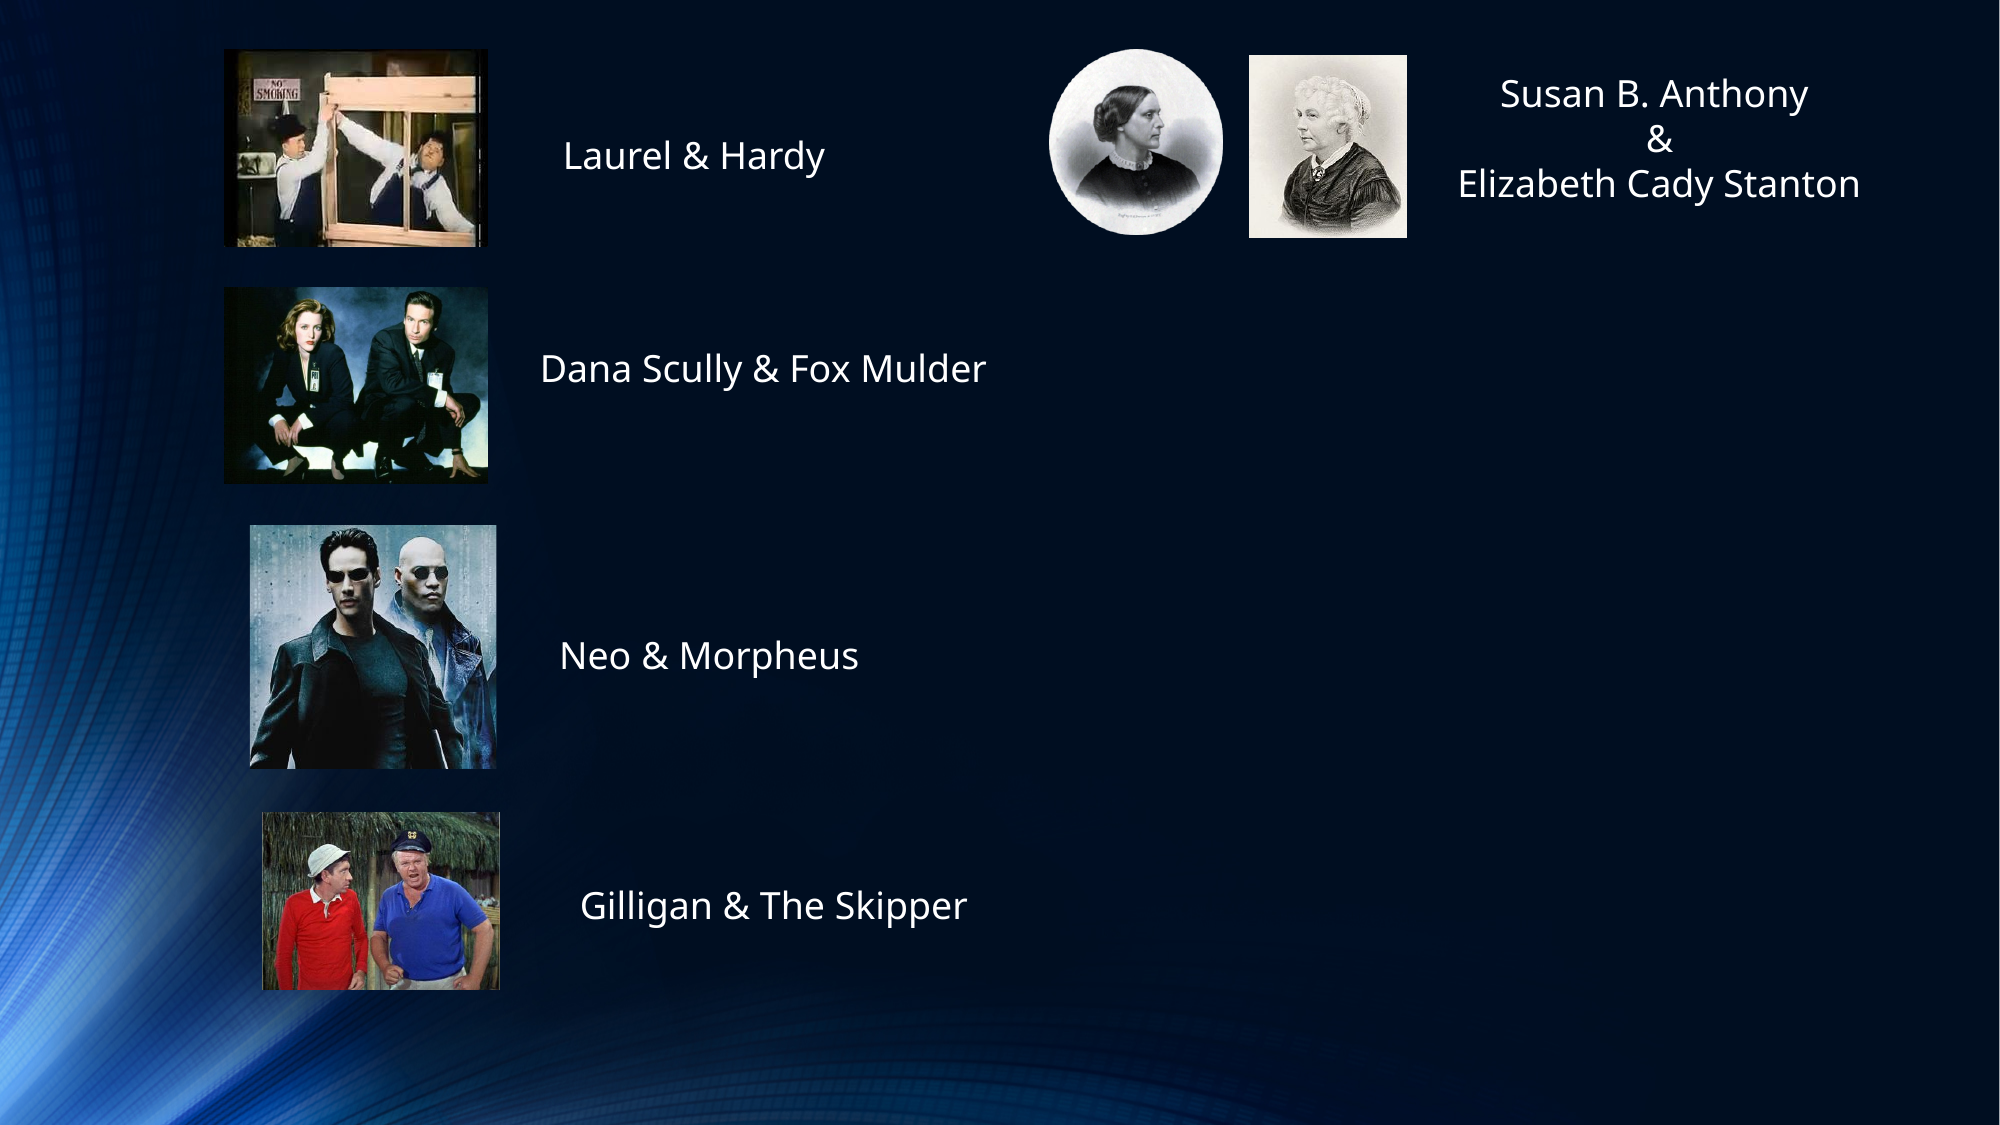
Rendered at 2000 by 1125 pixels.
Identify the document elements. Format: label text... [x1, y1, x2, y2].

text_box Susan B. Anthony & Elizabeth Cady Stanton [1442, 62, 1877, 213]
text_box Dana Scully & Fox Mulder [525, 337, 1003, 398]
text_box Gilligan & The Skipper [565, 874, 984, 935]
text_box Neo & Morpheus [544, 624, 875, 685]
text_box Laurel & Hardy [548, 124, 841, 185]
picture [0, 0, 2000, 1125]
